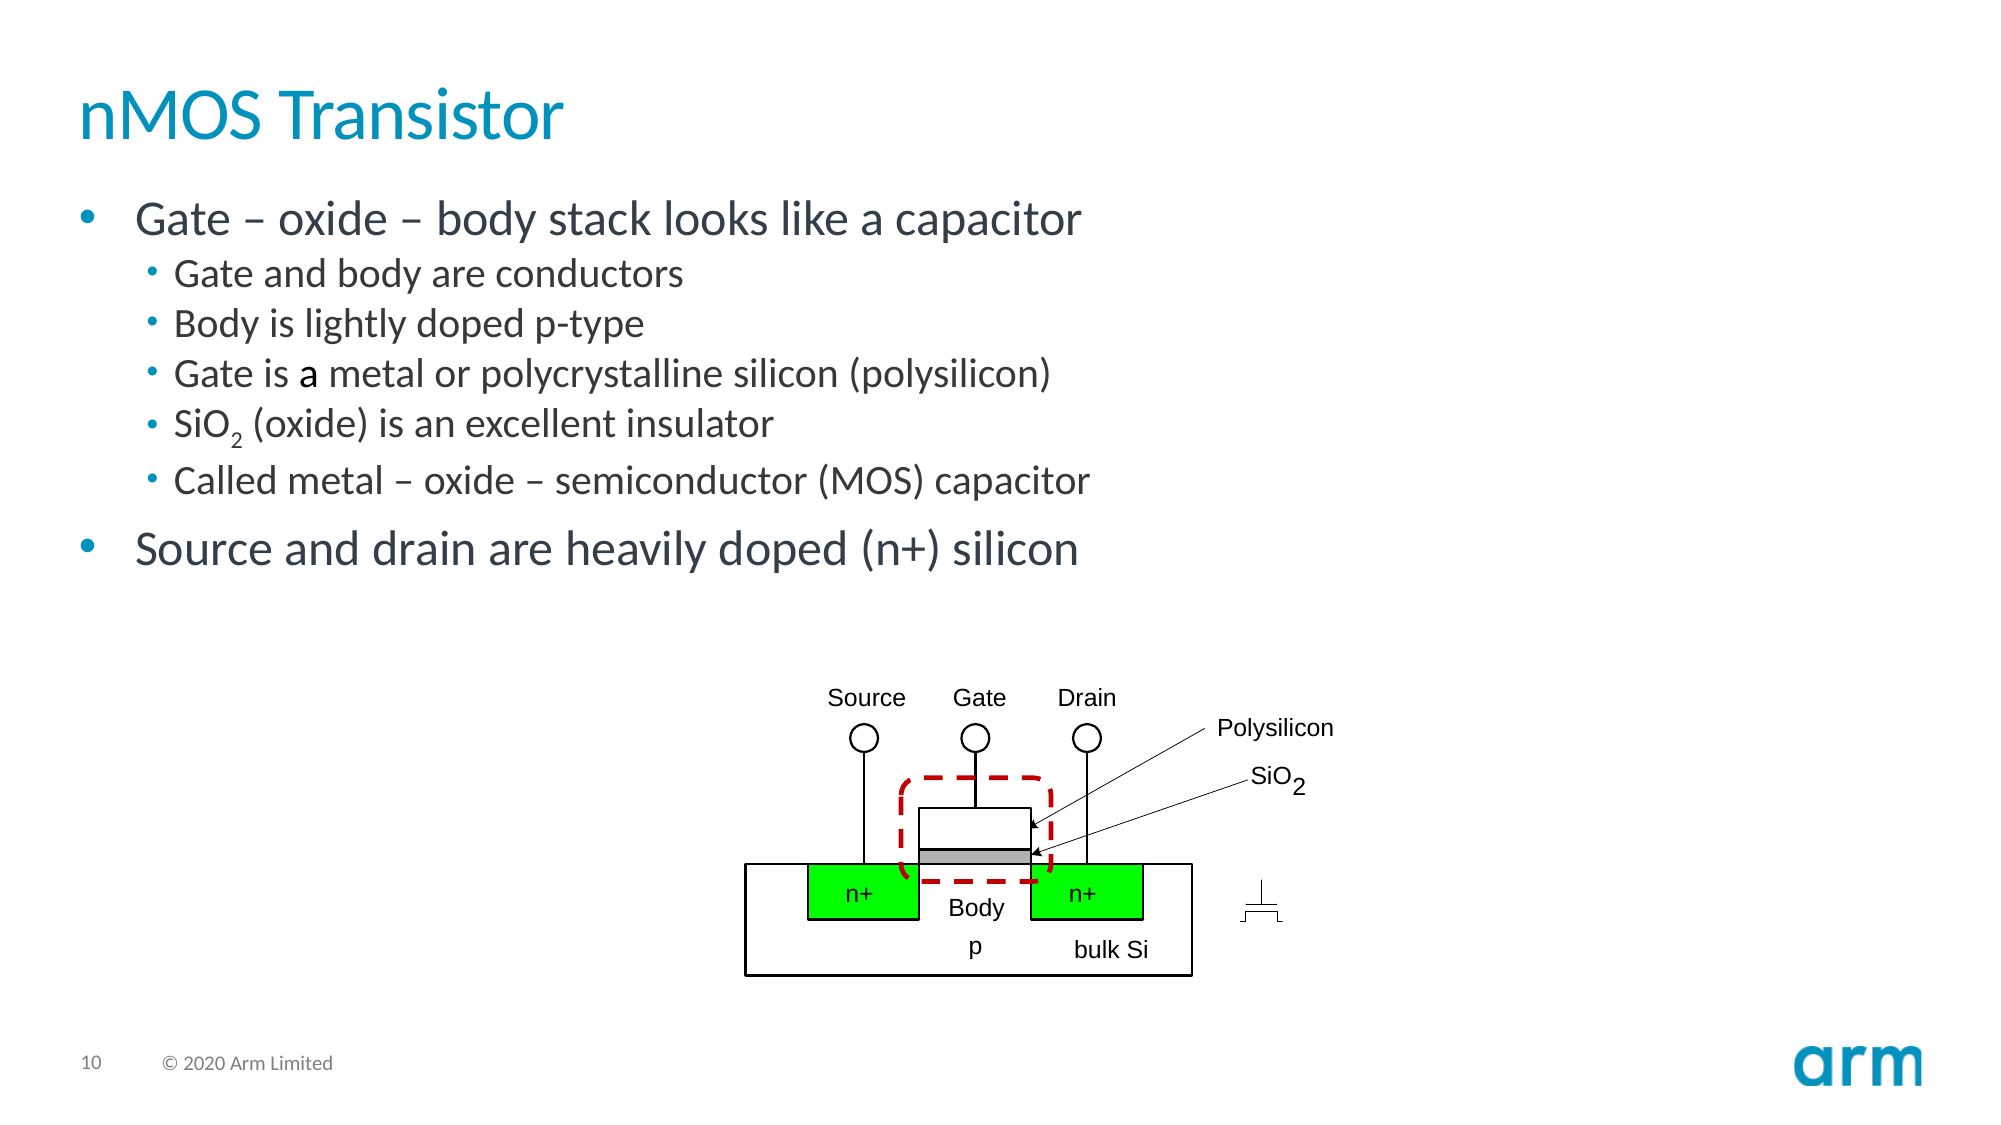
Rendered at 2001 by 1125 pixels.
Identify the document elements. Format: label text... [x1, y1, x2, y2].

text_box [739, 676, 1342, 982]
title nMOS Transistor [78, 78, 1922, 185]
list Gate – oxide – body stack looks like a capacitor Gate and body are conductors Body is lightly doped p-type Gate is a metal or polycrystalline silicon (polysilicon) SiO2 (oxide) is an excellent insulator Called metal – oxide – semiconductor (MOS) capacitor Source and drain are heavily doped (n+) silicon [78, 185, 1923, 941]
